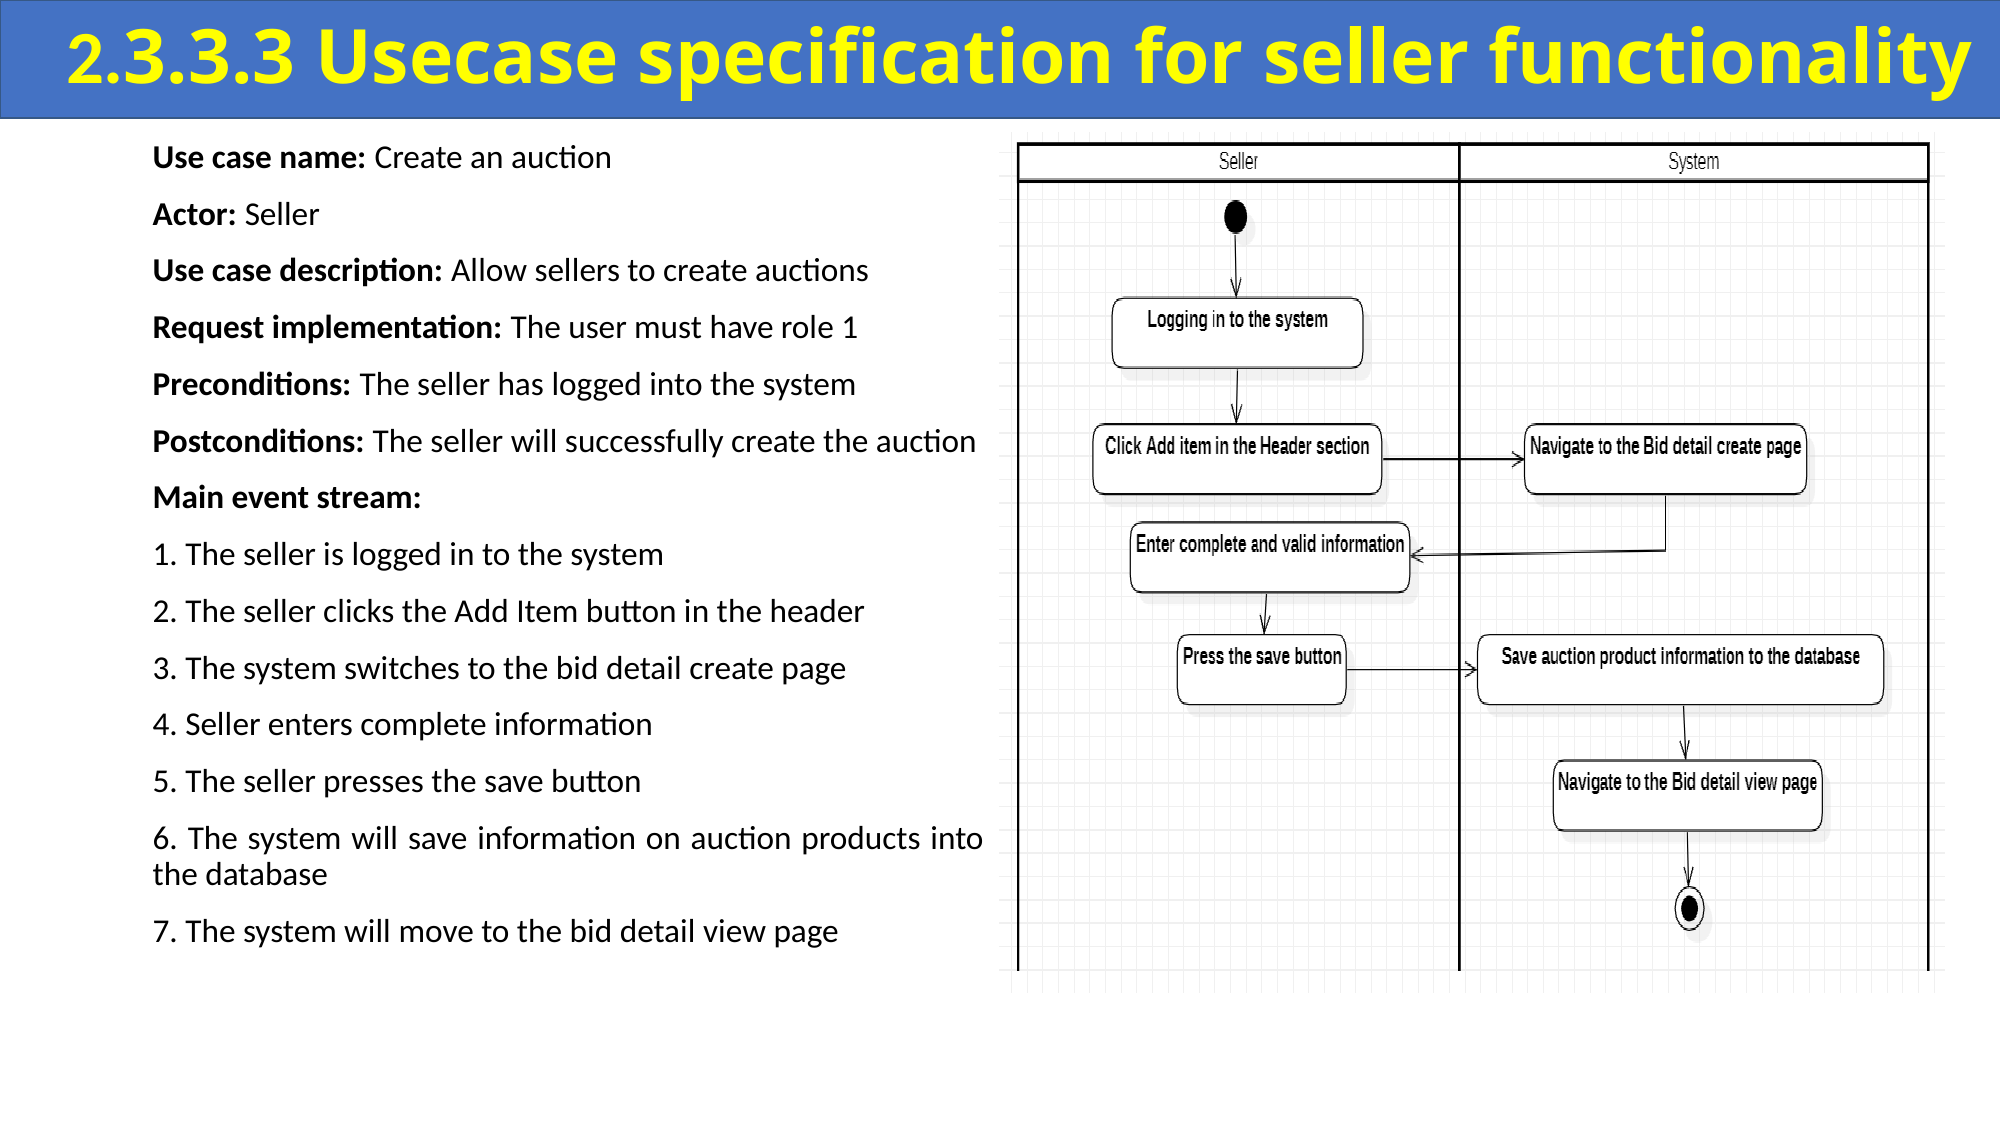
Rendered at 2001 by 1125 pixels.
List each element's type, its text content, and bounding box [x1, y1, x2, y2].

picture [999, 132, 1945, 993]
list Use case name: Create an auction Actor: Seller Use case description: Allow sellers to create auctions Request implementation: The user must have role 1 Preconditions: The seller has logged into the system Postconditions: The seller will successfully create the auction Main event stream: 1. The seller is logged in to the system 2. The seller clicks the Add Item button in the header 3. The system switches to the bid detail create page 4. Seller enters complete information 5. The seller presses the save button 6. The system will save information on auction products into the database 7. The system will move to the bid detail view page [137, 132, 999, 978]
text_box 2.3.3.3 Usecase specification for seller functionality [0, 0, 2000, 118]
